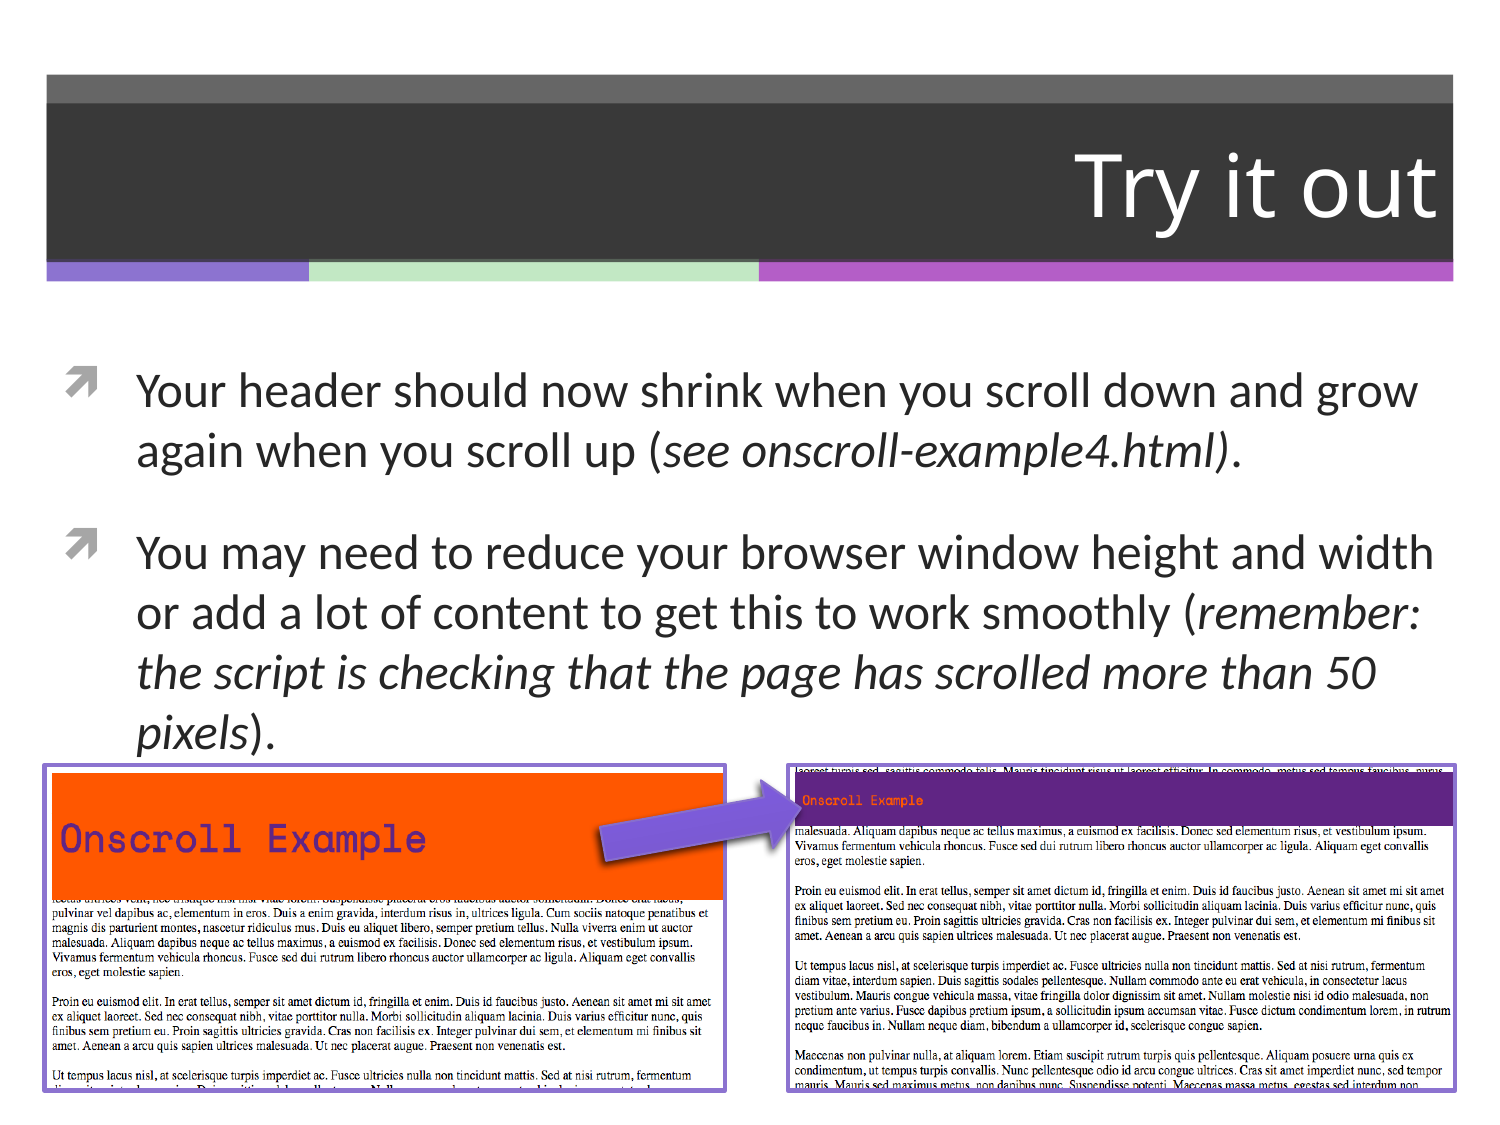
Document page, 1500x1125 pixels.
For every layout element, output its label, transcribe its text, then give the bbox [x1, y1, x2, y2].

list Your header should now shrink when you scroll down and grow again when you scroll up (see onscroll-example4.html). You may need to reduce your browser window height and width or add a lot of content to get this to work smoothly (remember: the script is checking that the page has scrolled more than 50 pixels). [46, 350, 1454, 764]
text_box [46, 766, 1454, 1089]
title Try it out [46, 103, 1454, 263]
